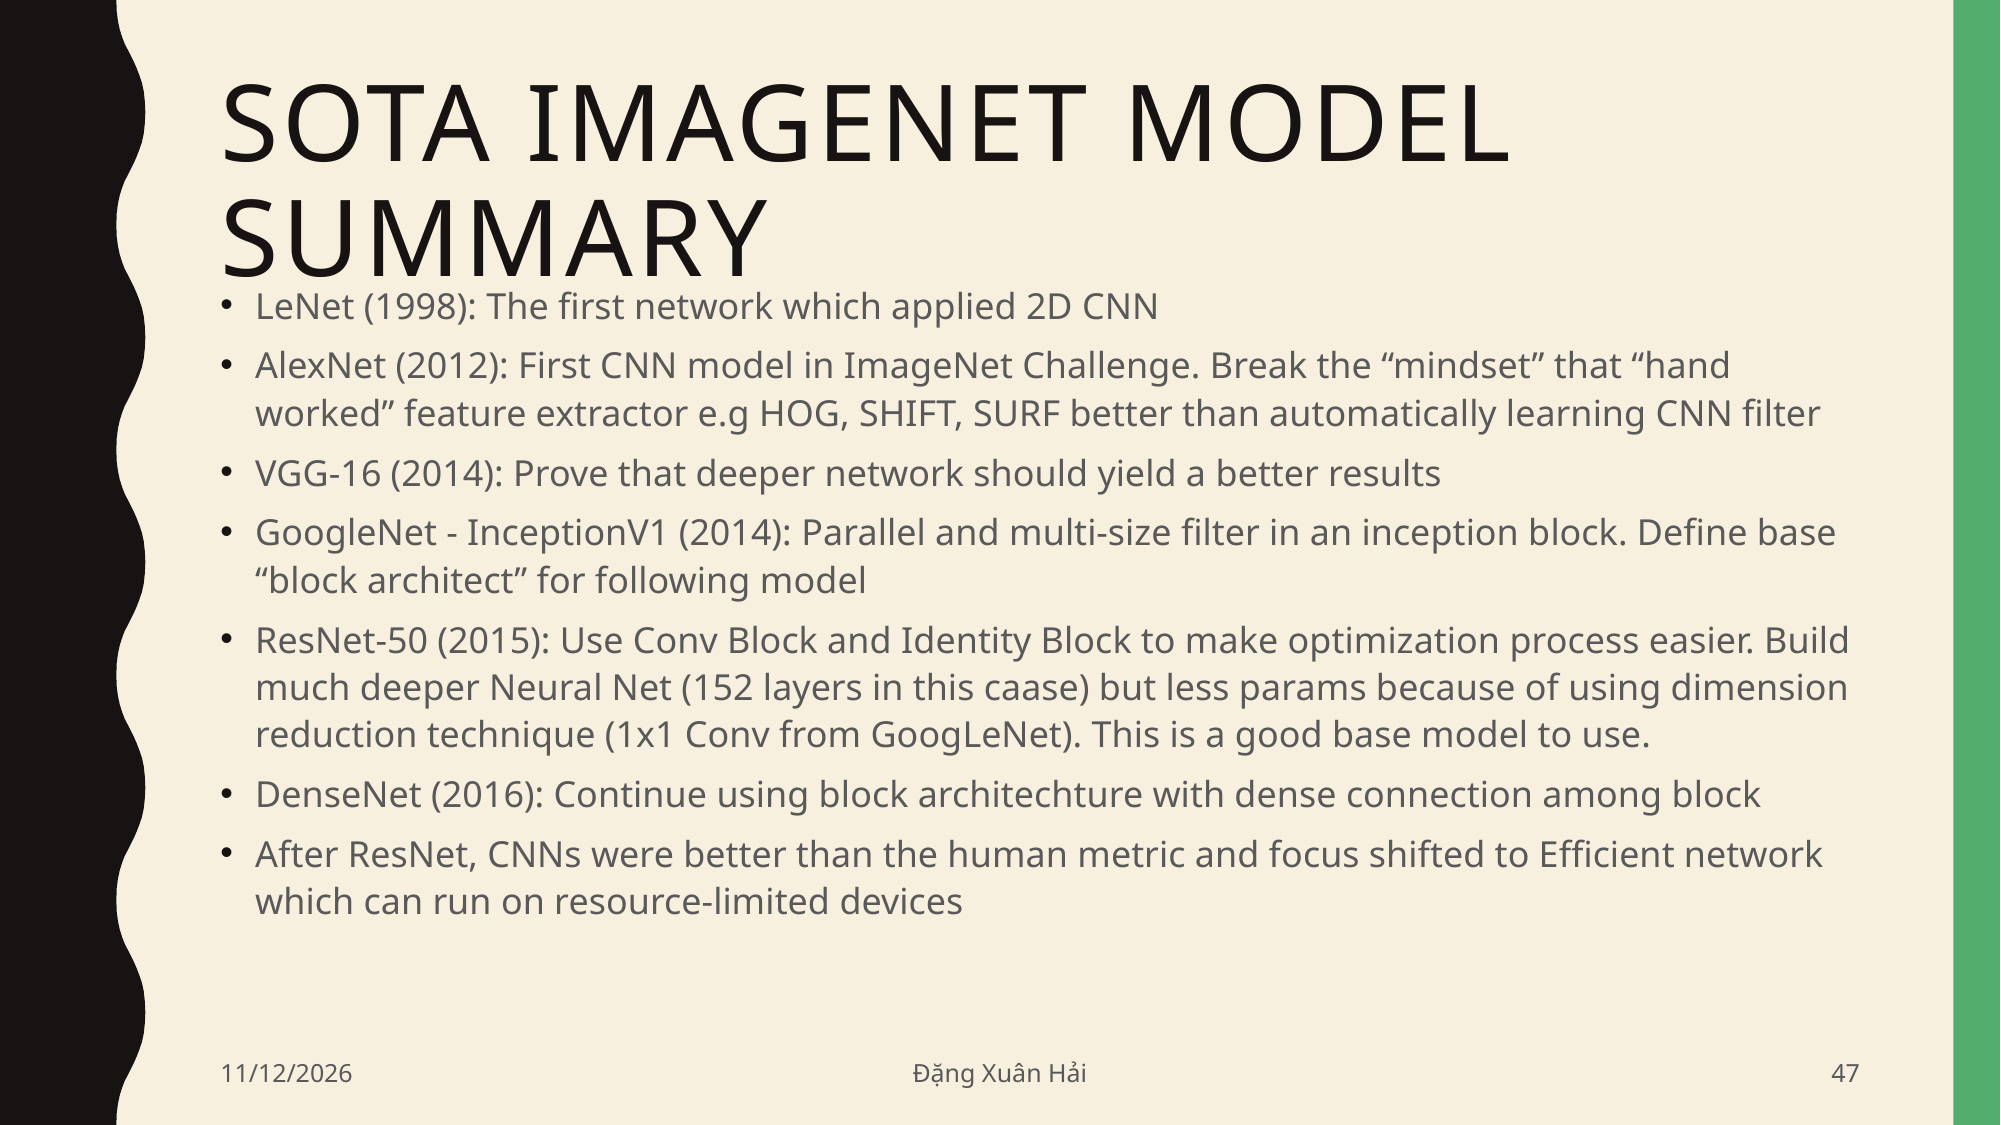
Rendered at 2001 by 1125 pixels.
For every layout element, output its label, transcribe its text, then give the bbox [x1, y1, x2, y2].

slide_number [205, 1045, 588, 1103]
list LeNet (1998): The first network which applied 2D CNN AlexNet (2012): First CNN model in ImageNet Challenge. Break the “mindset” that “hand worked” feature extractor e.g HOG, SHIFT, SURF better than automatically learning CNN filter VGG-16 (2014): Prove that deeper network should yield a better results GoogleNet - InceptionV1 (2014): Parallel and multi-size filter in an inception block. Define base “block architect” for following model ResNet-50 (2015): Use Conv Block and Identity Block to make optimization process easier. Build much deeper Neural Net (152 layers in this caase) but less params because of using dimension reduction technique (1x1 Conv from GoogLeNet). This is a good base model to use. DenseNet (2016): Continue using block architechture with dense connection among block After ResNet, CNNs were better than the human metric and focus shifted to Efficient network which can run on resource-limited devices [205, 271, 1875, 965]
footer Đặng Xuân Hải [662, 1045, 1338, 1103]
slide_number 47 [1412, 1045, 1875, 1103]
title Sota imagenet model summary [205, 62, 1875, 271]
